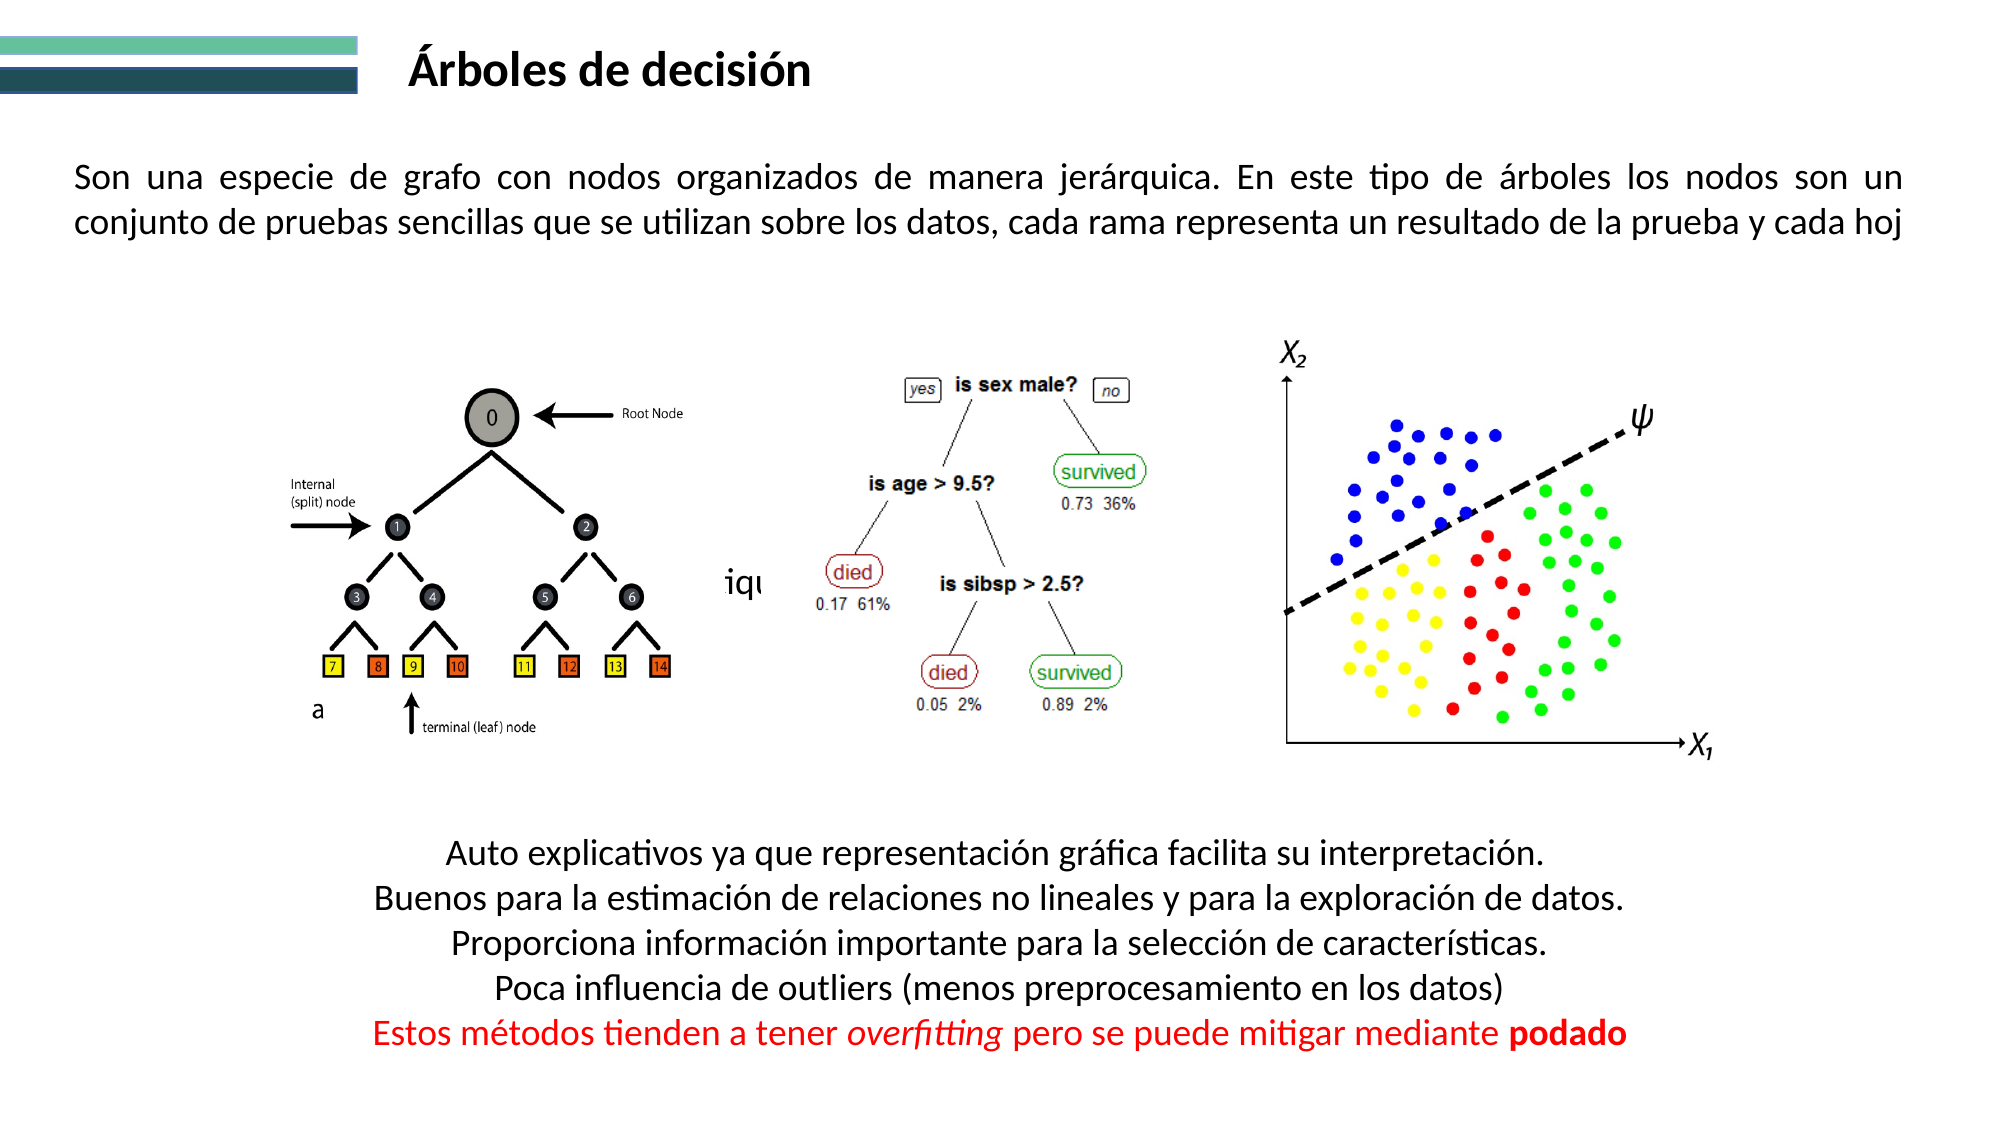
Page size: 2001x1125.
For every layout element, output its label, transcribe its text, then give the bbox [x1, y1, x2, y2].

text_box Árboles de decisión [393, 29, 829, 104]
picture [1255, 323, 1733, 794]
picture [267, 323, 725, 764]
picture [761, 323, 1219, 755]
text_box Auto explicativos ya que representación gráfica facilita su interpretación. Buenos para la estimación de relaciones no lineales y para la exploración de datos. Proporciona información importante para la selección de características. Poca influencia de outliers (menos preprocesamiento en los datos) Estos métodos tienden a tener overfitting pero se puede mitigar mediante podado [267, 820, 1733, 1061]
text_box Son una especie de grafo con nodos organizados de manera jerárquica. En este tipo de árboles los nodos son un conjunto de pruebas sencillas que se utilizan sobre los datos, cada rama representa un resultado de la prueba y cada hoj a representa una etiqueta de clase. [59, 144, 1921, 610]
